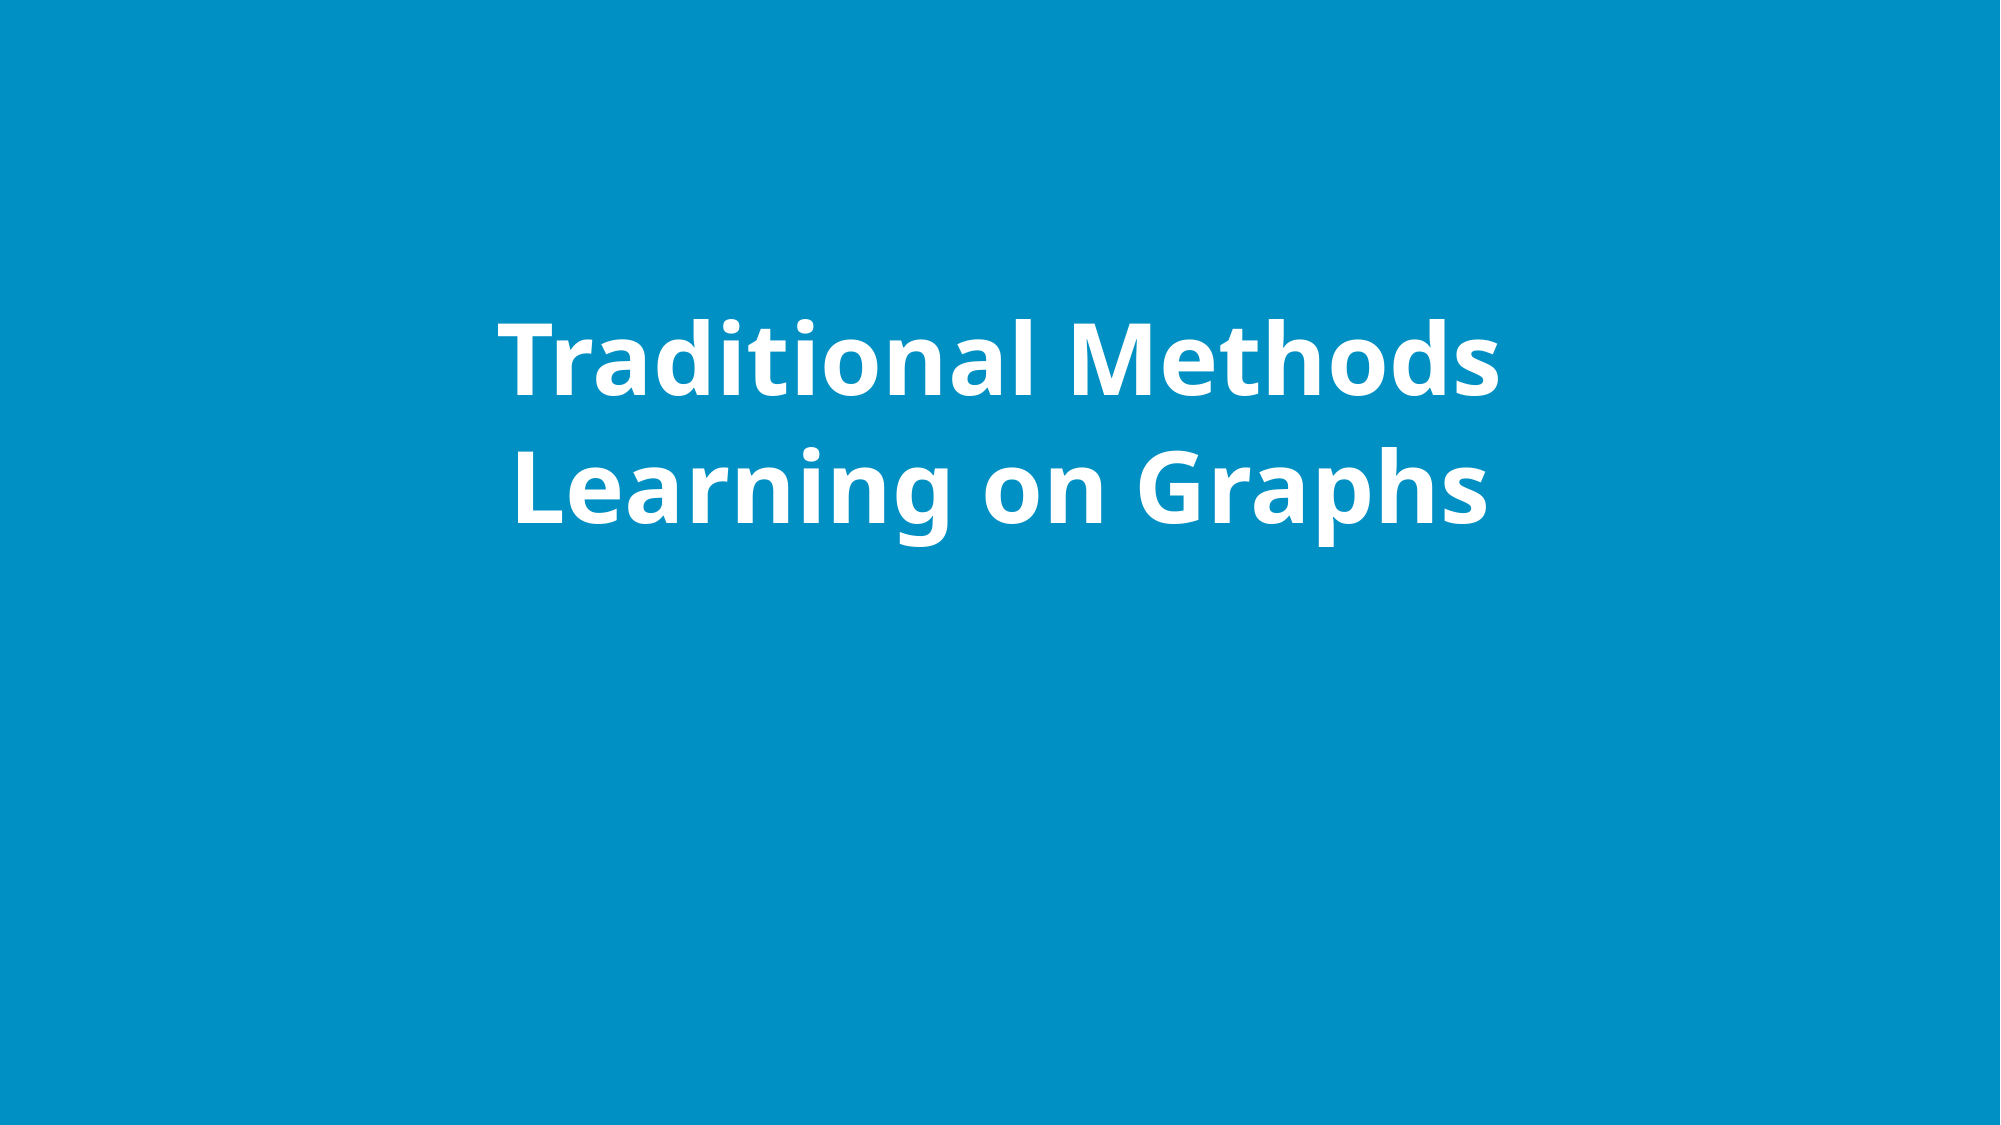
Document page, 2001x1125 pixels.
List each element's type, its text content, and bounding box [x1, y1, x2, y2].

list Traditional Methods Learning on Graphs [219, 301, 1781, 750]
